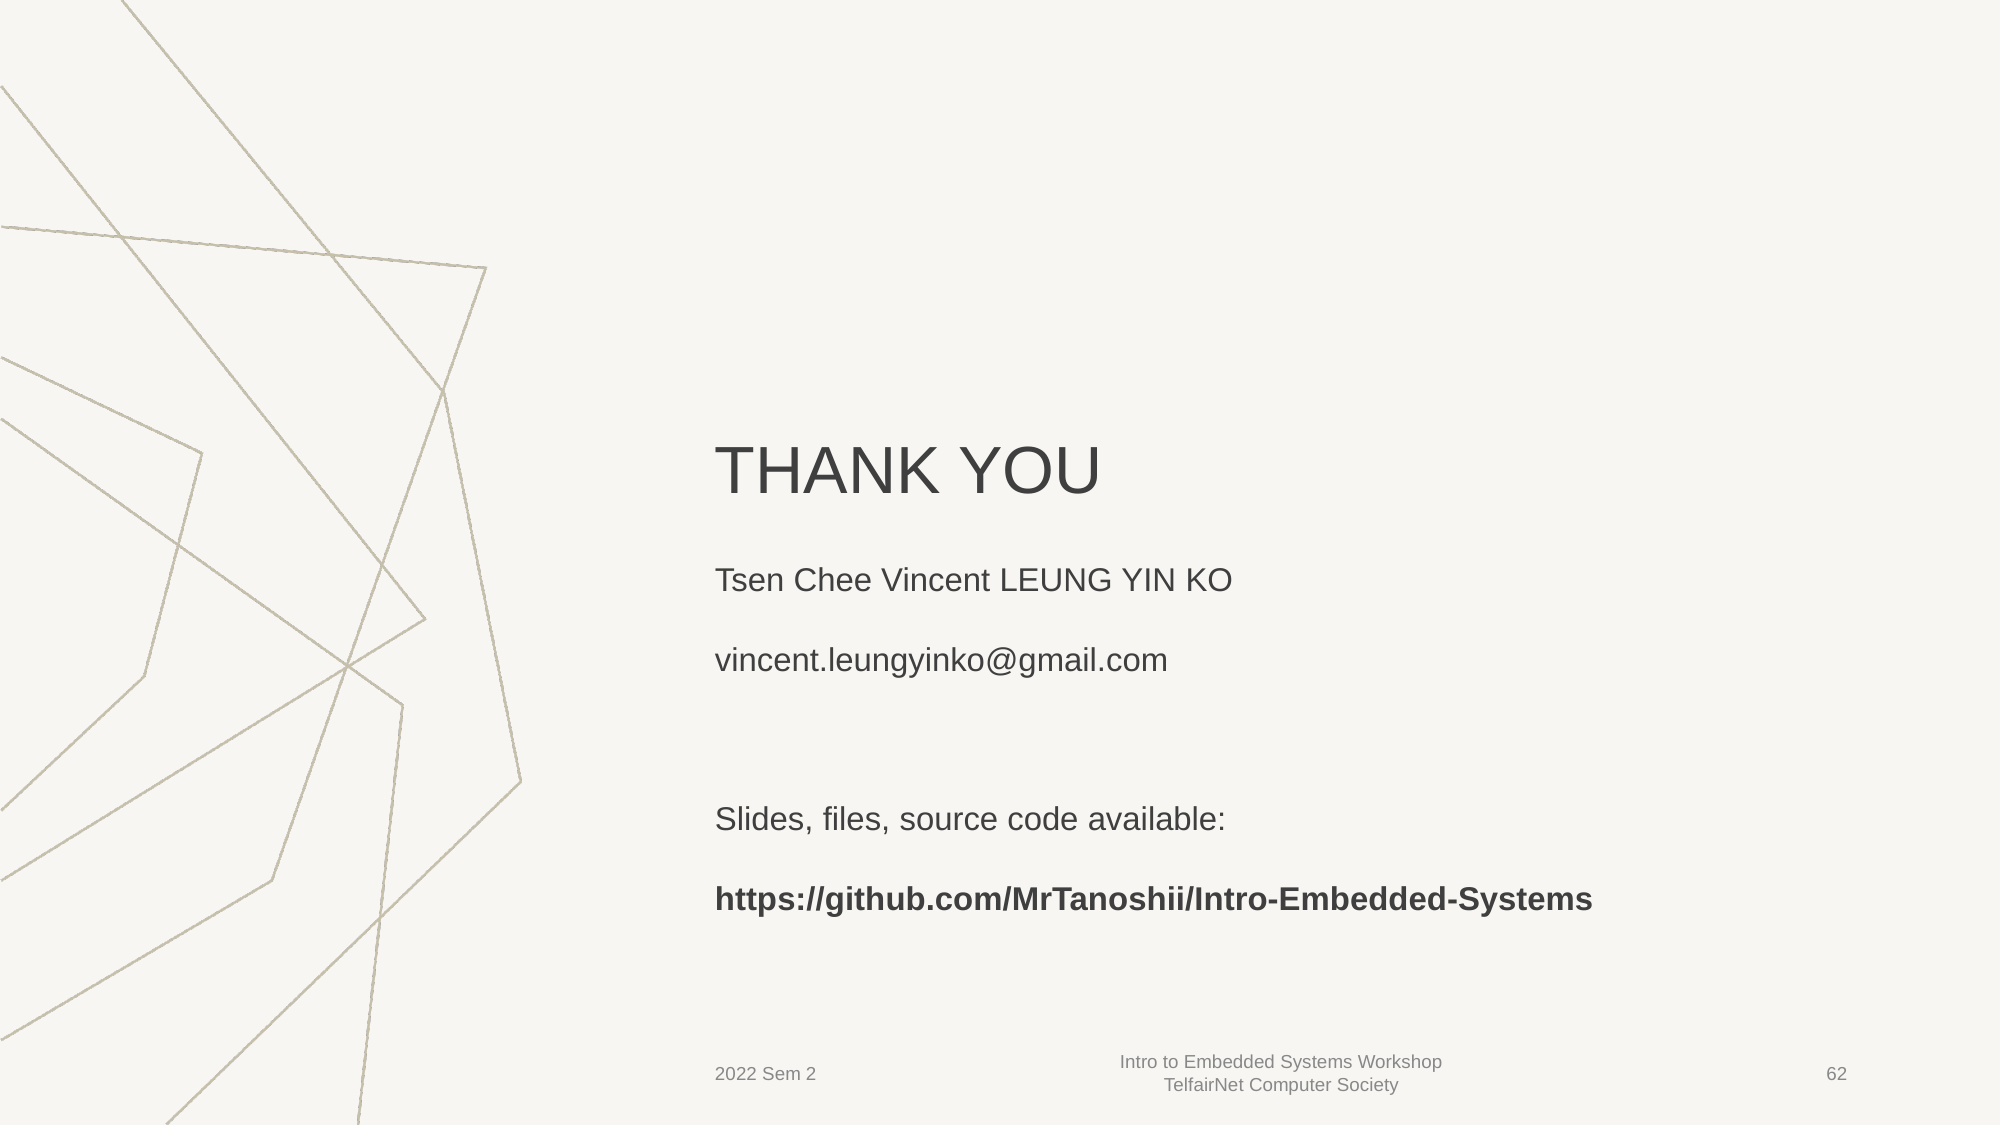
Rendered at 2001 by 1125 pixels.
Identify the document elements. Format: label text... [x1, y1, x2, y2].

slide_number 62 [1571, 1042, 1863, 1103]
title THANK YOU [699, 265, 1386, 516]
footer Intro to Embedded Systems Workshop TelfairNet Computer Society [1062, 1042, 1500, 1103]
subtitle Tsen Chee Vincent LEUNG YIN KO vincent.leungyinko@gmail.com Slides, files, source code available: https://github.com/MrTanoshii/Intro-Embedded-Systems [699, 531, 1863, 927]
picture [0, 0, 522, 1125]
slide_number 2022 Sem 2 [699, 1042, 992, 1103]
